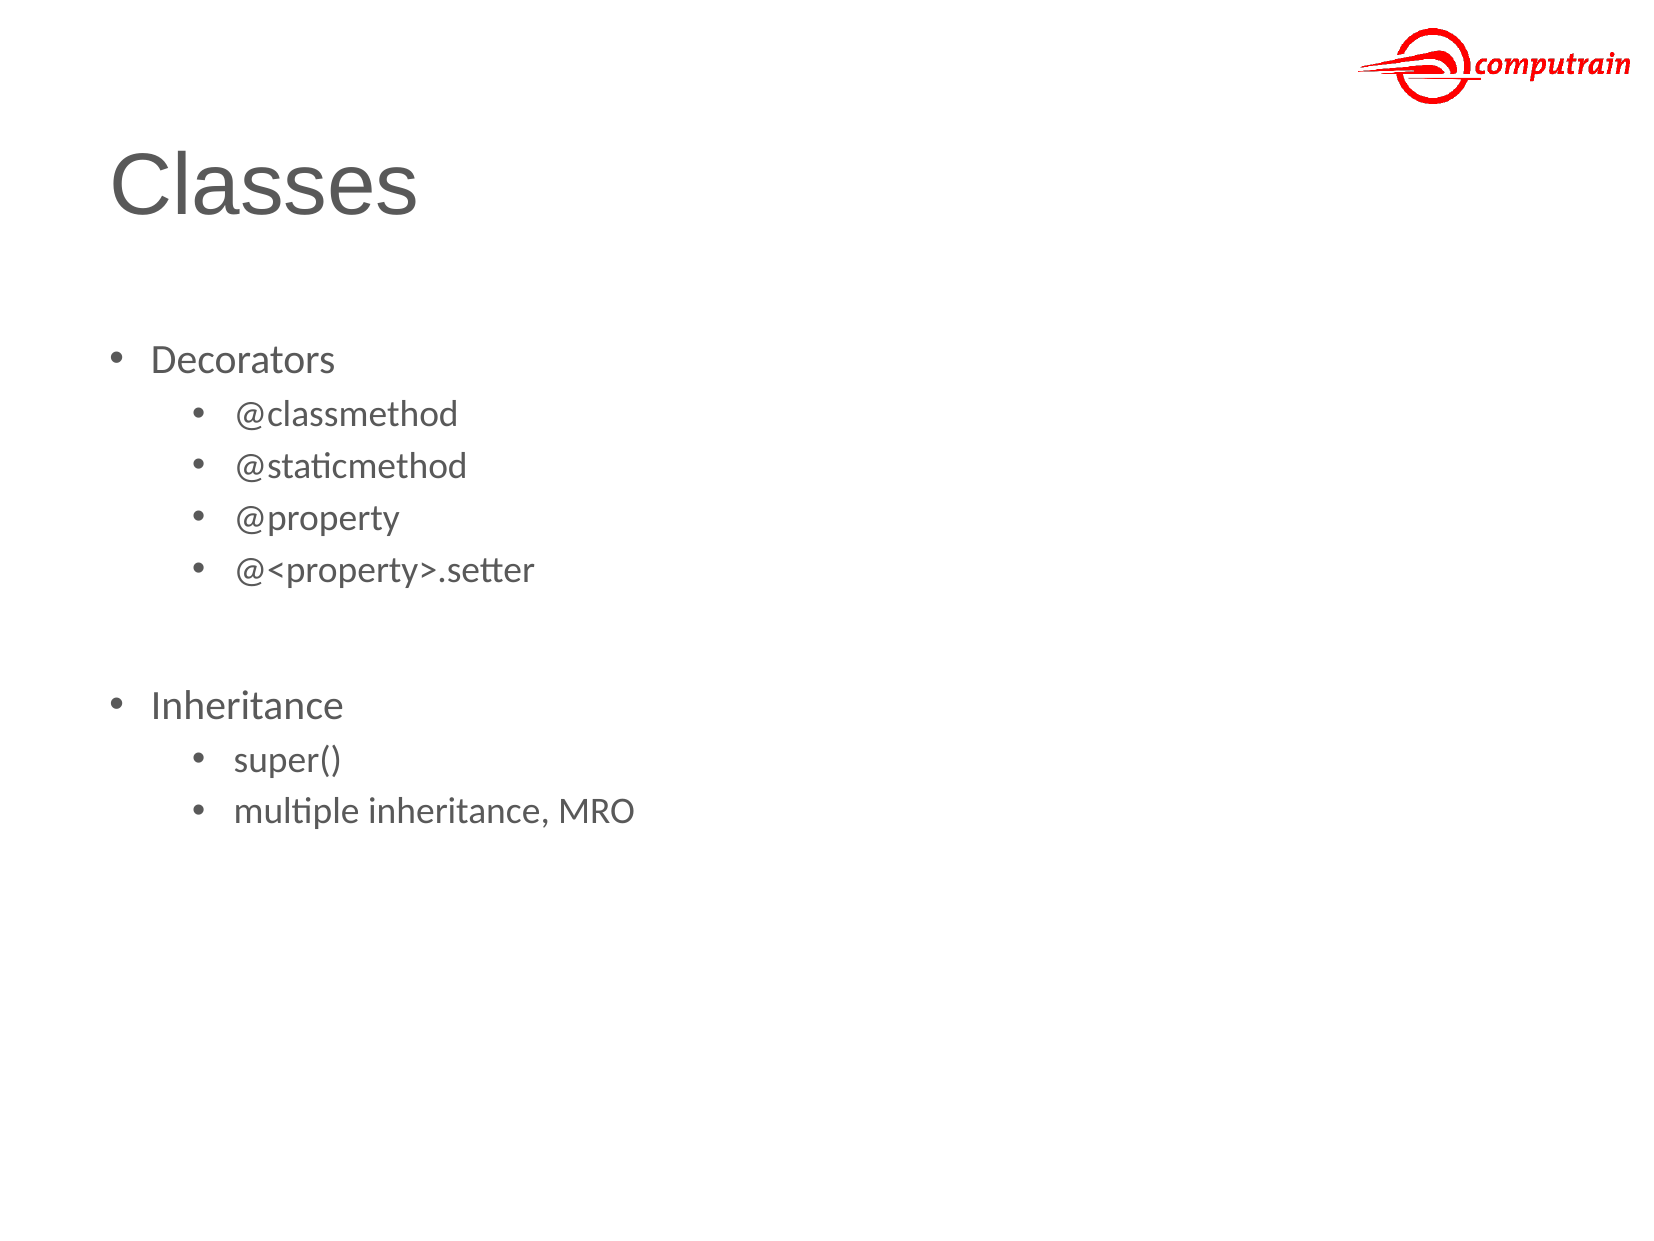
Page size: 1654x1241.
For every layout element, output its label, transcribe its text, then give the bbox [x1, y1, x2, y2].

title Classes [94, 66, 1560, 306]
picture [1358, 28, 1630, 104]
list Decorators @classmethod @staticmethod @property @<property>.setter Inheritance super() multiple inheritance, MRO [94, 330, 1560, 1223]
